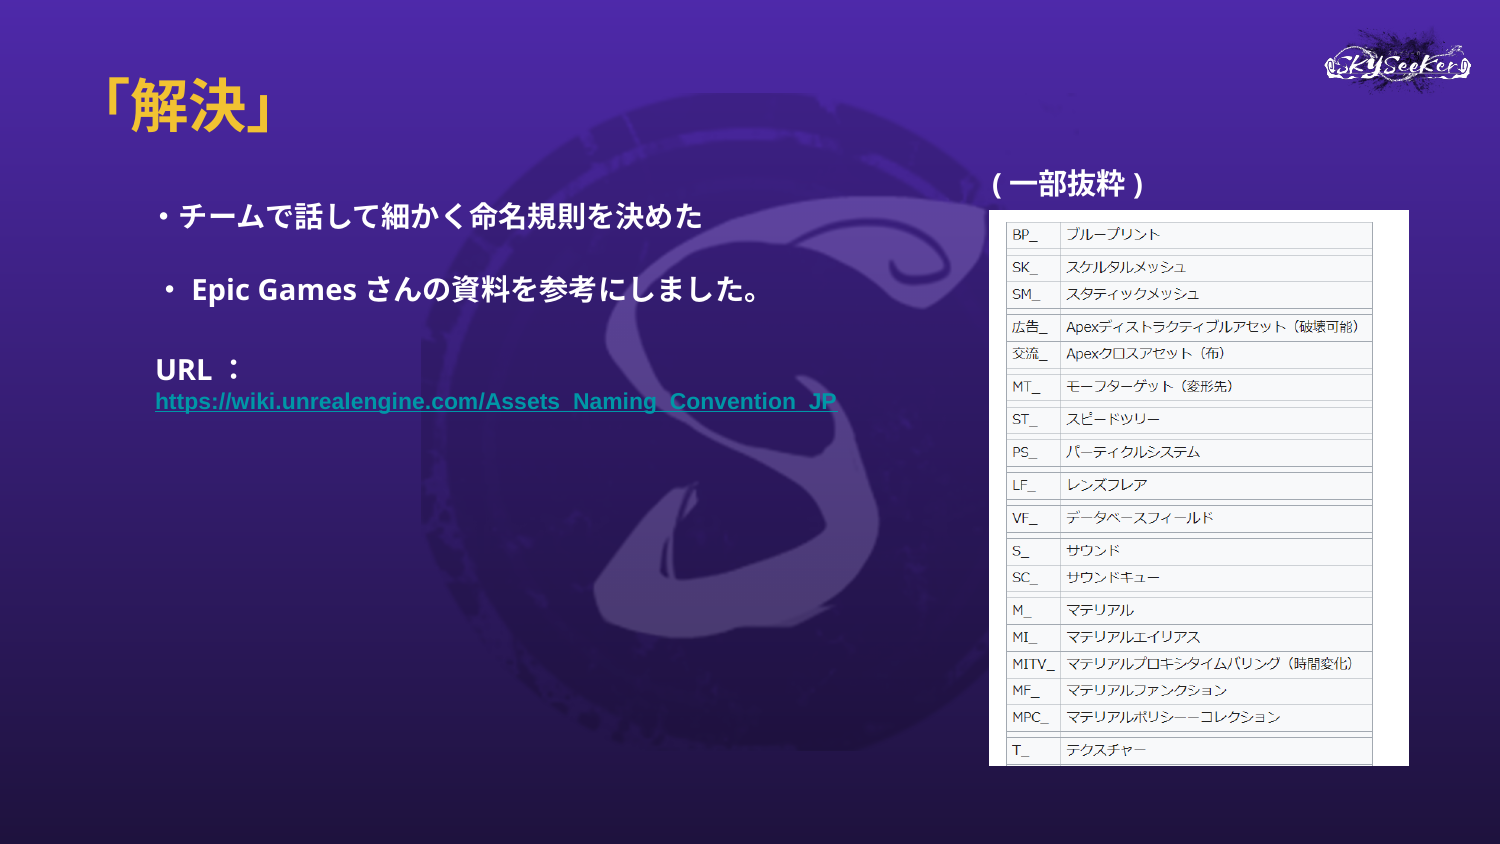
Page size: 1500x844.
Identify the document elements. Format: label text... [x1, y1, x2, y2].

text_box ・チームで話して細かく命名規則を決めた [134, 183, 940, 255]
picture [989, 210, 1410, 766]
text_box ・Epic Gamesさんの資料を参考にしました。 [140, 256, 945, 336]
text_box (一部抜粋) [977, 150, 1171, 222]
picture [1321, 24, 1475, 97]
title 「解決」 [57, 53, 1455, 148]
text_box URL：https://wiki.unrealengine.com/Assets_Naming_Convention_JP [140, 336, 945, 417]
